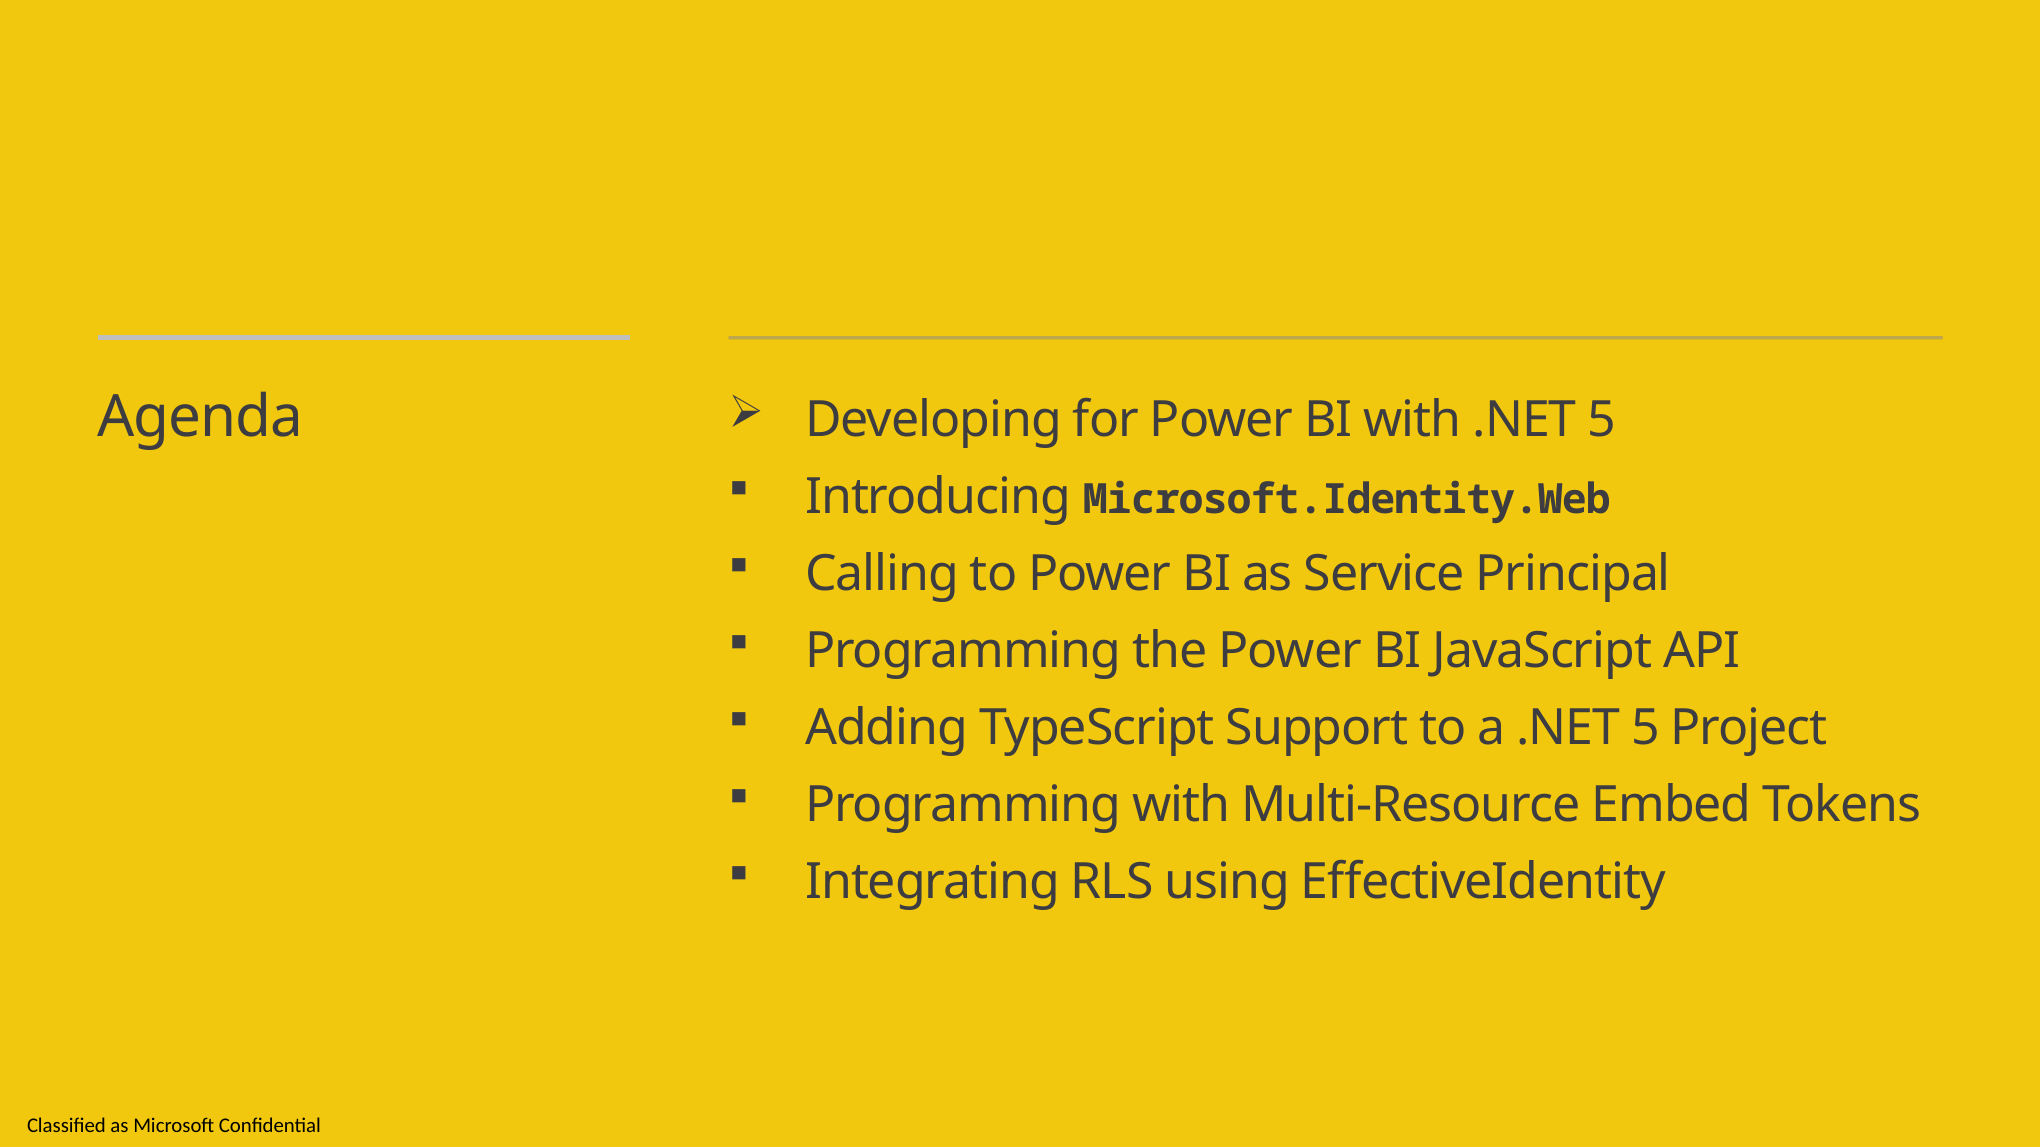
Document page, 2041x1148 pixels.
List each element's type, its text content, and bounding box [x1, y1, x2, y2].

title Agenda [97, 386, 631, 451]
list Developing for Power BI with .NET 5 Introducing Microsoft.Identity.Web Calling to Power BI as Service Principal Programming the Power BI JavaScript API Adding TypeScript Support to a .NET 5 Project Programming with Multi-Resource Embed Tokens Integrating RLS using EffectiveIdentity [728, 386, 2008, 912]
